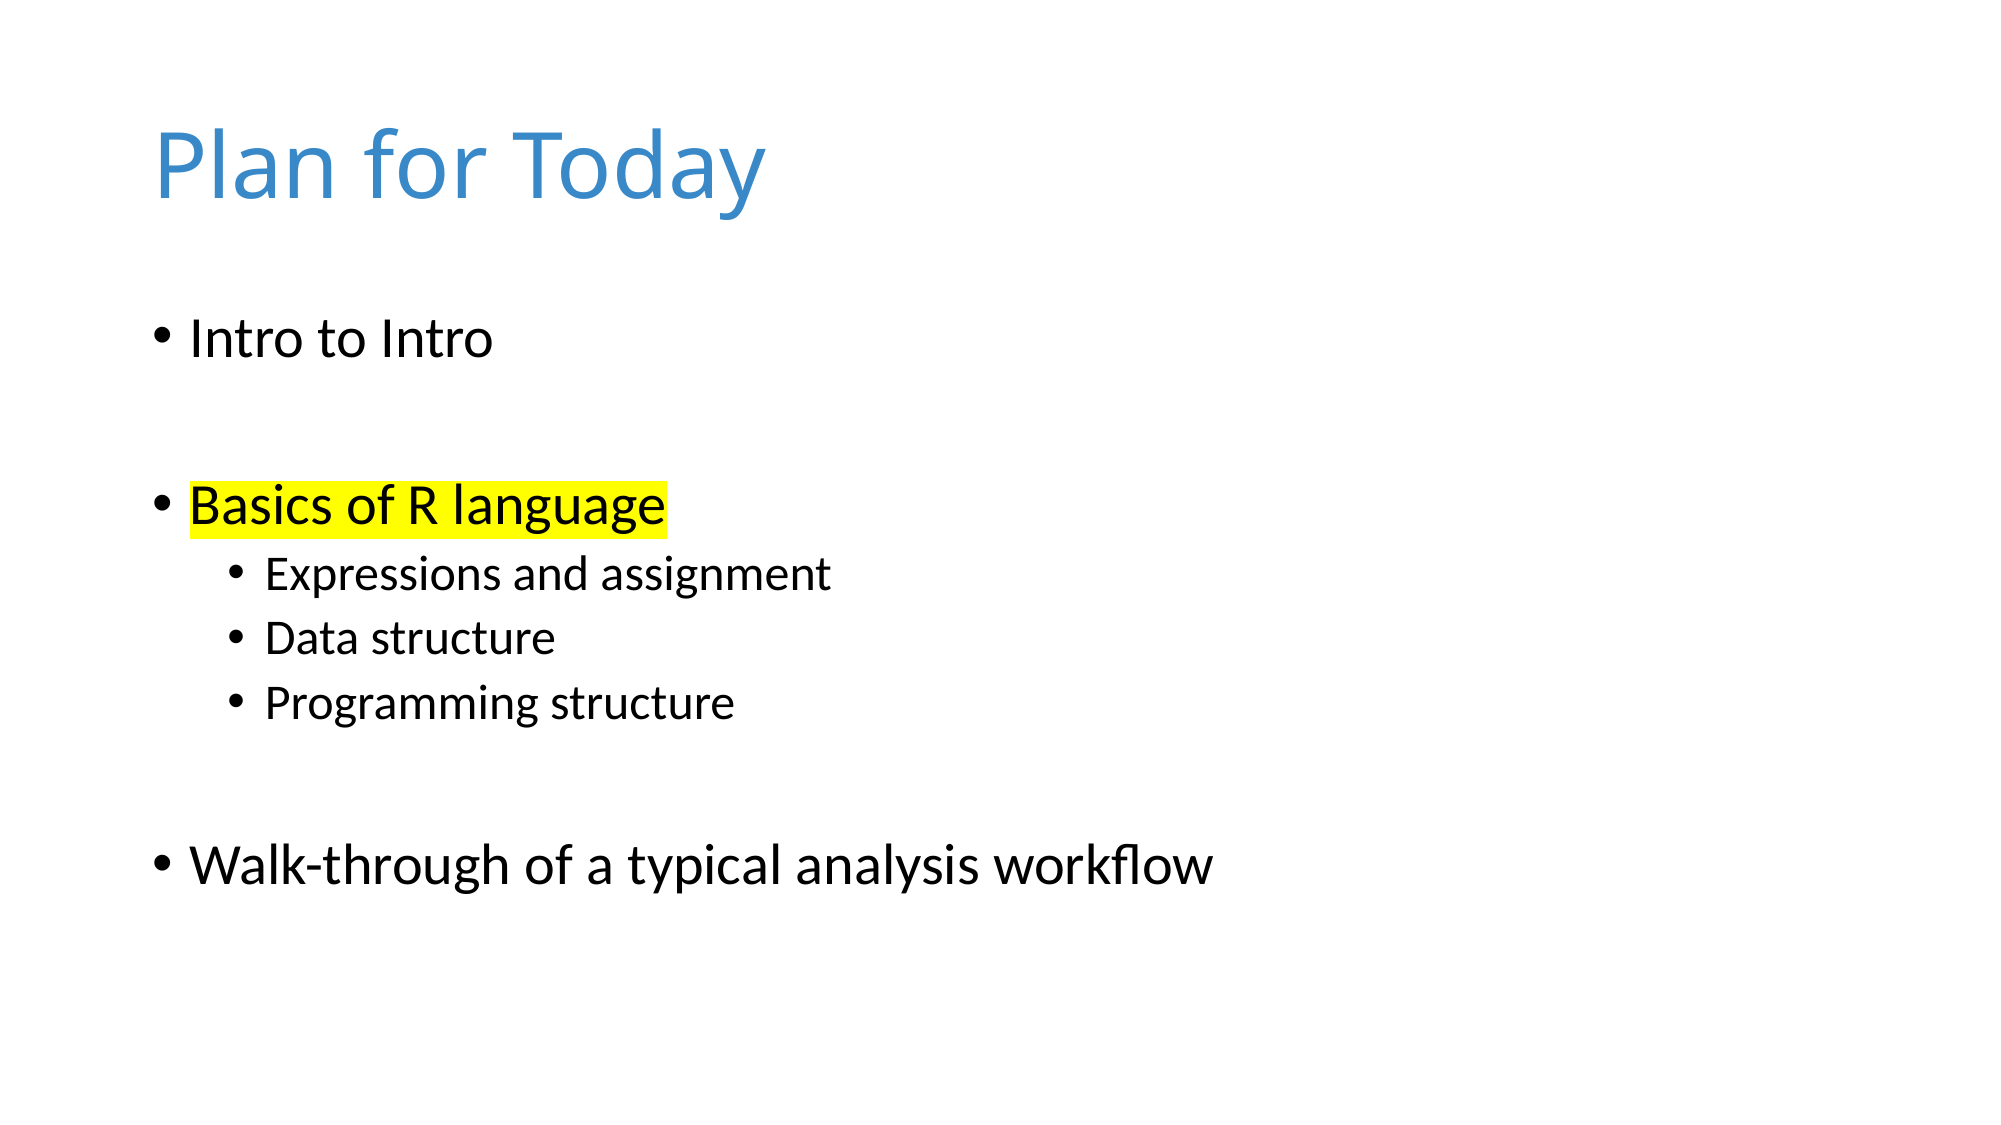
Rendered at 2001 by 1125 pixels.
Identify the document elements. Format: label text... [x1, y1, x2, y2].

list Intro to Intro Basics of R language Expressions and assignment Data structure Programming structure Walk-through of a typical analysis workflow [137, 299, 1863, 1014]
title Plan for Today [137, 59, 1863, 278]
